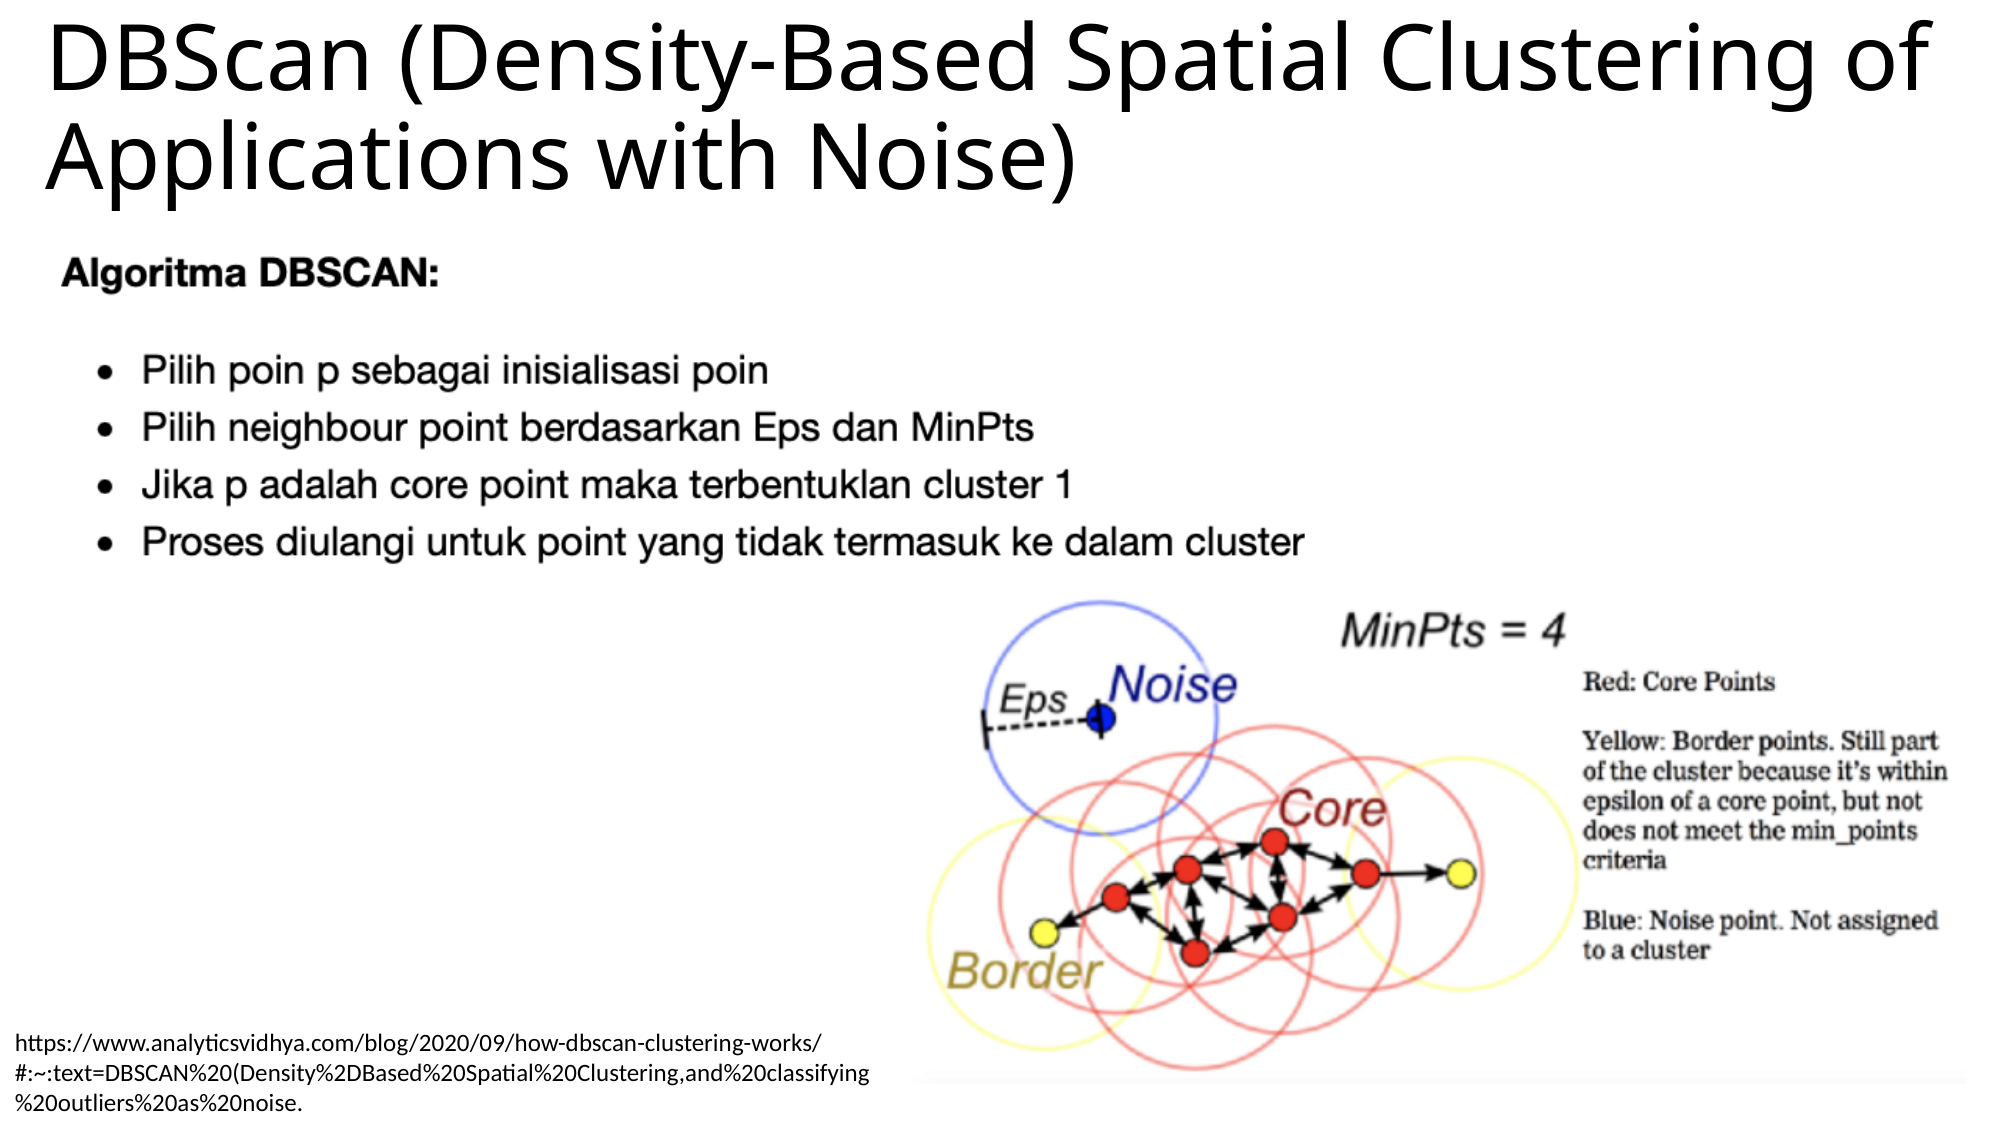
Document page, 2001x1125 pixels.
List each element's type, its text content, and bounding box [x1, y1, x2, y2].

title DBScan (Density-Based Spatial Clustering of Applications with Noise) [30, 1, 1967, 219]
text_box https://www.analyticsvidhya.com/blog/2020/09/how-dbscan-clustering-works/#:~:text=DBSCAN%20(Density%2DBased%20Spatial%20Clustering,and%20classifying%20outliers%20as%20noise. [0, 1018, 1000, 1124]
picture [60, 218, 1967, 1087]
